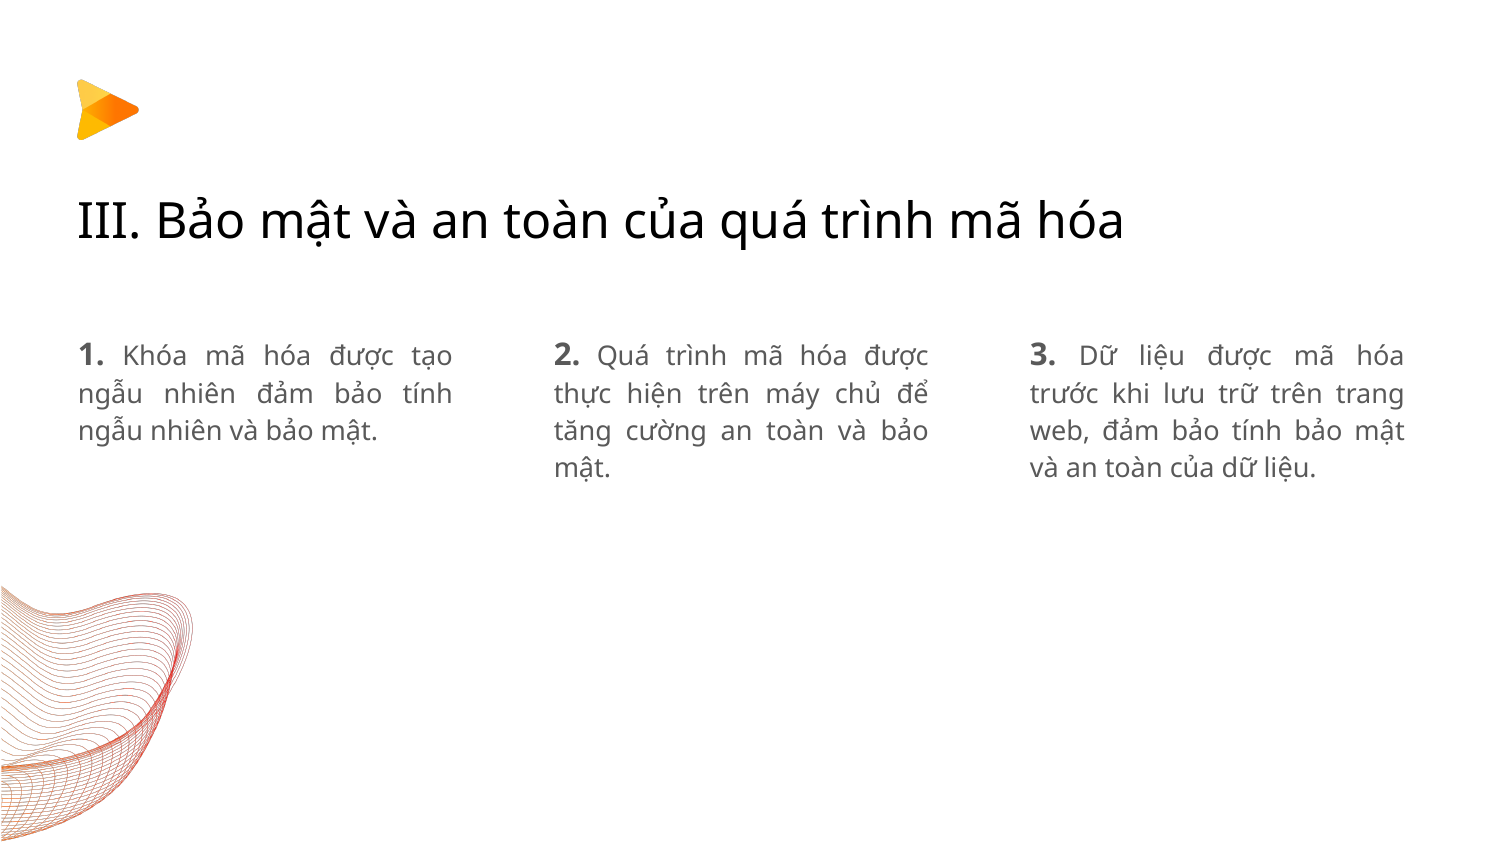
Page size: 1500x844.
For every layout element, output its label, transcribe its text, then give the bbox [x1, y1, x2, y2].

picture [1, 518, 193, 844]
subtitle 2. Quá trình mã hóa được thực hiện trên máy chủ để tăng cường an toàn và bảo mật. [538, 313, 944, 455]
subtitle 1. Khóa mã hóa được tạo ngẫu nhiên đảm bảo tính ngẫu nhiên và bảo mật. [62, 313, 468, 489]
title III. Bảo mật và an toàn của quá trình mã hóa [62, 165, 1335, 271]
picture [76, 78, 139, 140]
subtitle 3. Dữ liệu được mã hóa trước khi lưu trữ trên trang web, đảm bảo tính bảo mật và an toàn của dữ liệu. [1014, 313, 1420, 489]
